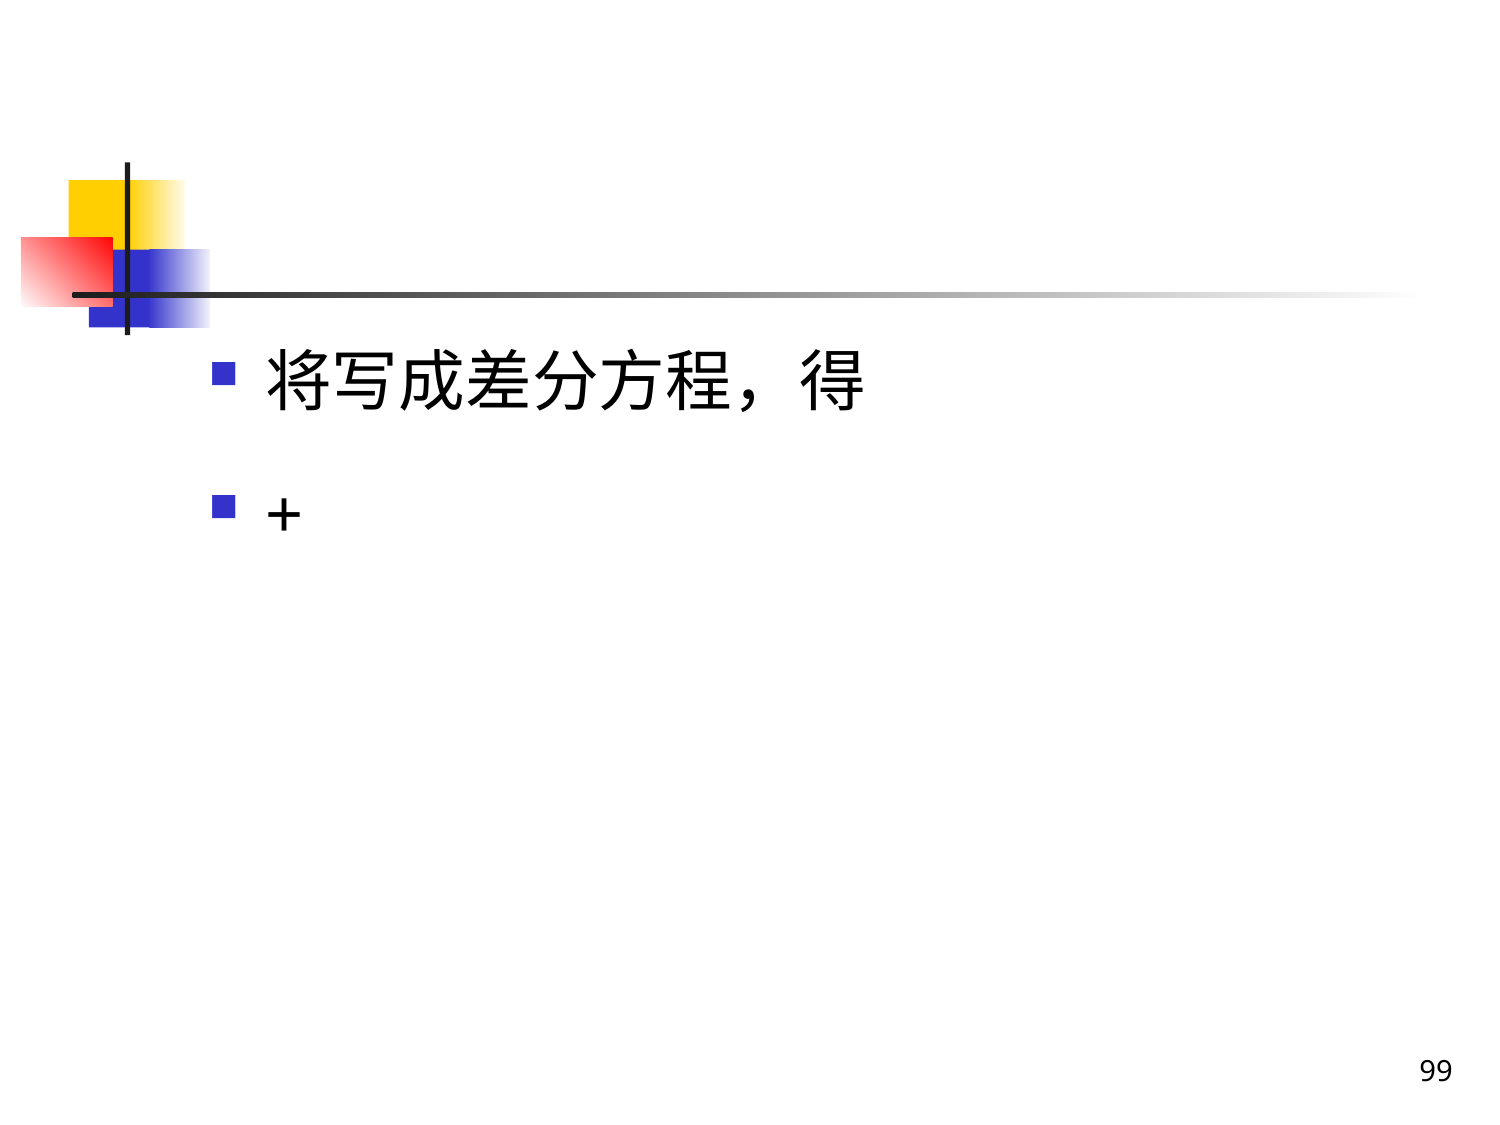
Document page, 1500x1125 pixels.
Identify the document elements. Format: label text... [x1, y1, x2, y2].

slide_number 99 [1155, 1024, 1468, 1100]
